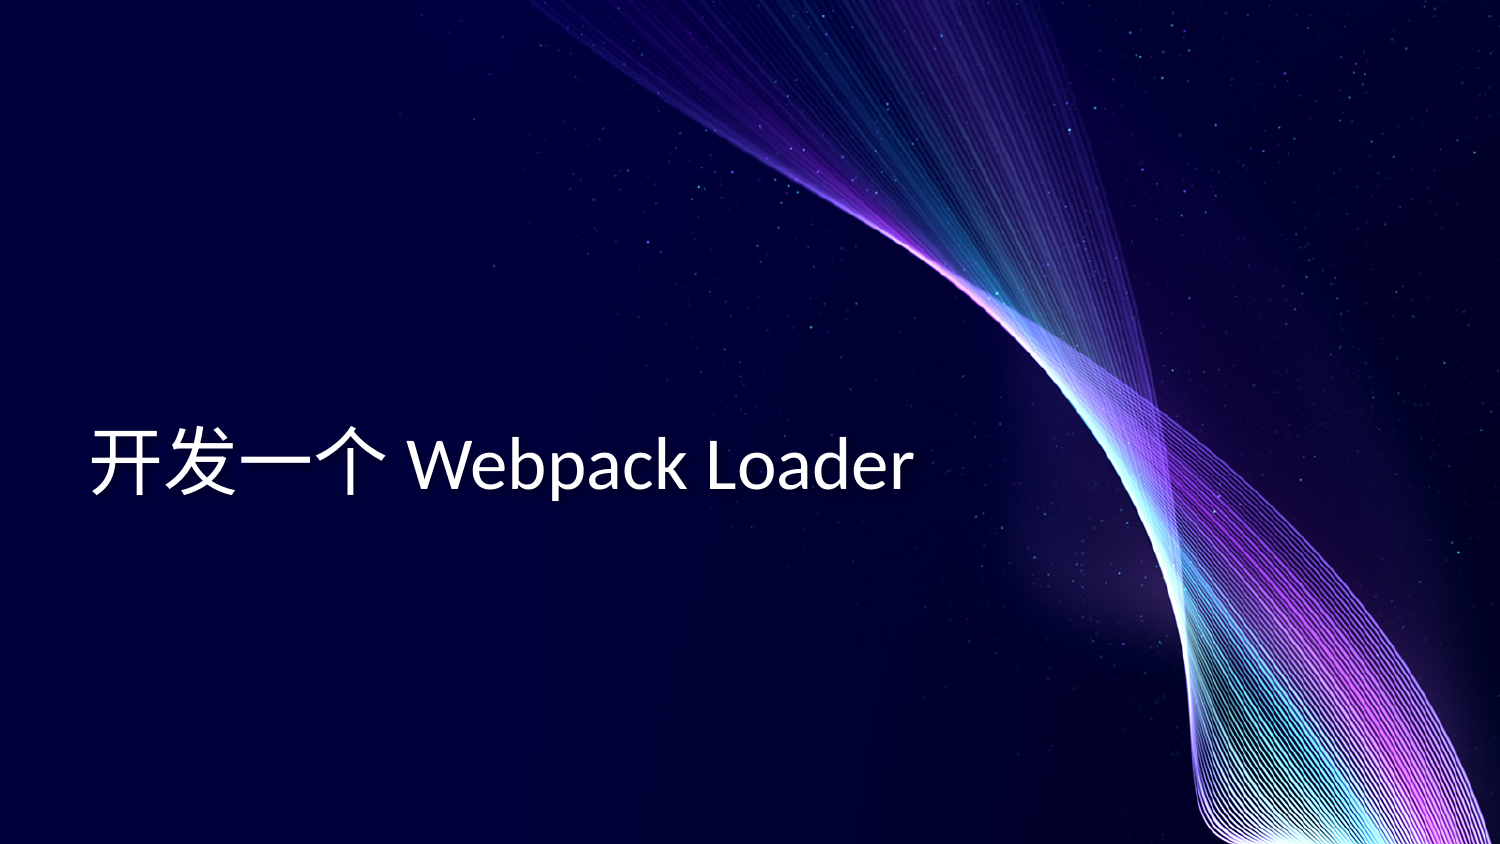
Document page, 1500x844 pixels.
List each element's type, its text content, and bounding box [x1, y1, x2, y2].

title 开发一个Webpack Loader [73, 321, 1427, 598]
picture [0, 0, 1500, 844]
